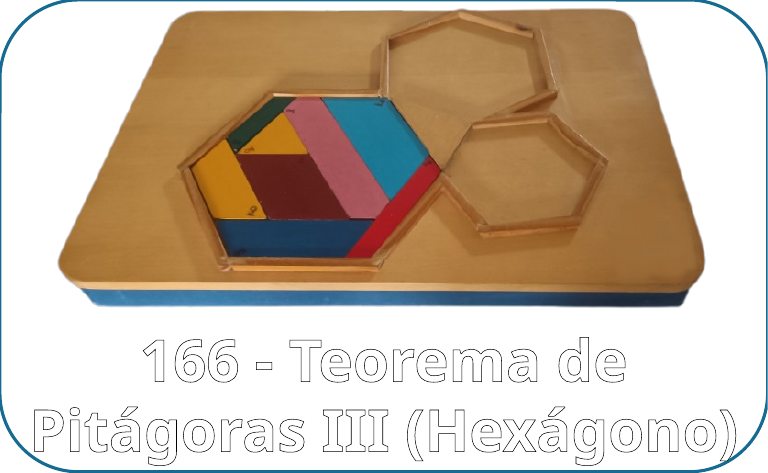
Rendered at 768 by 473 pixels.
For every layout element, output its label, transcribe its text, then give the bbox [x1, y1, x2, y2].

picture [52, 0, 715, 317]
text_box 166 - Teorema de Pitágoras III (Hexágono) - Réplica [0, 315, 768, 473]
